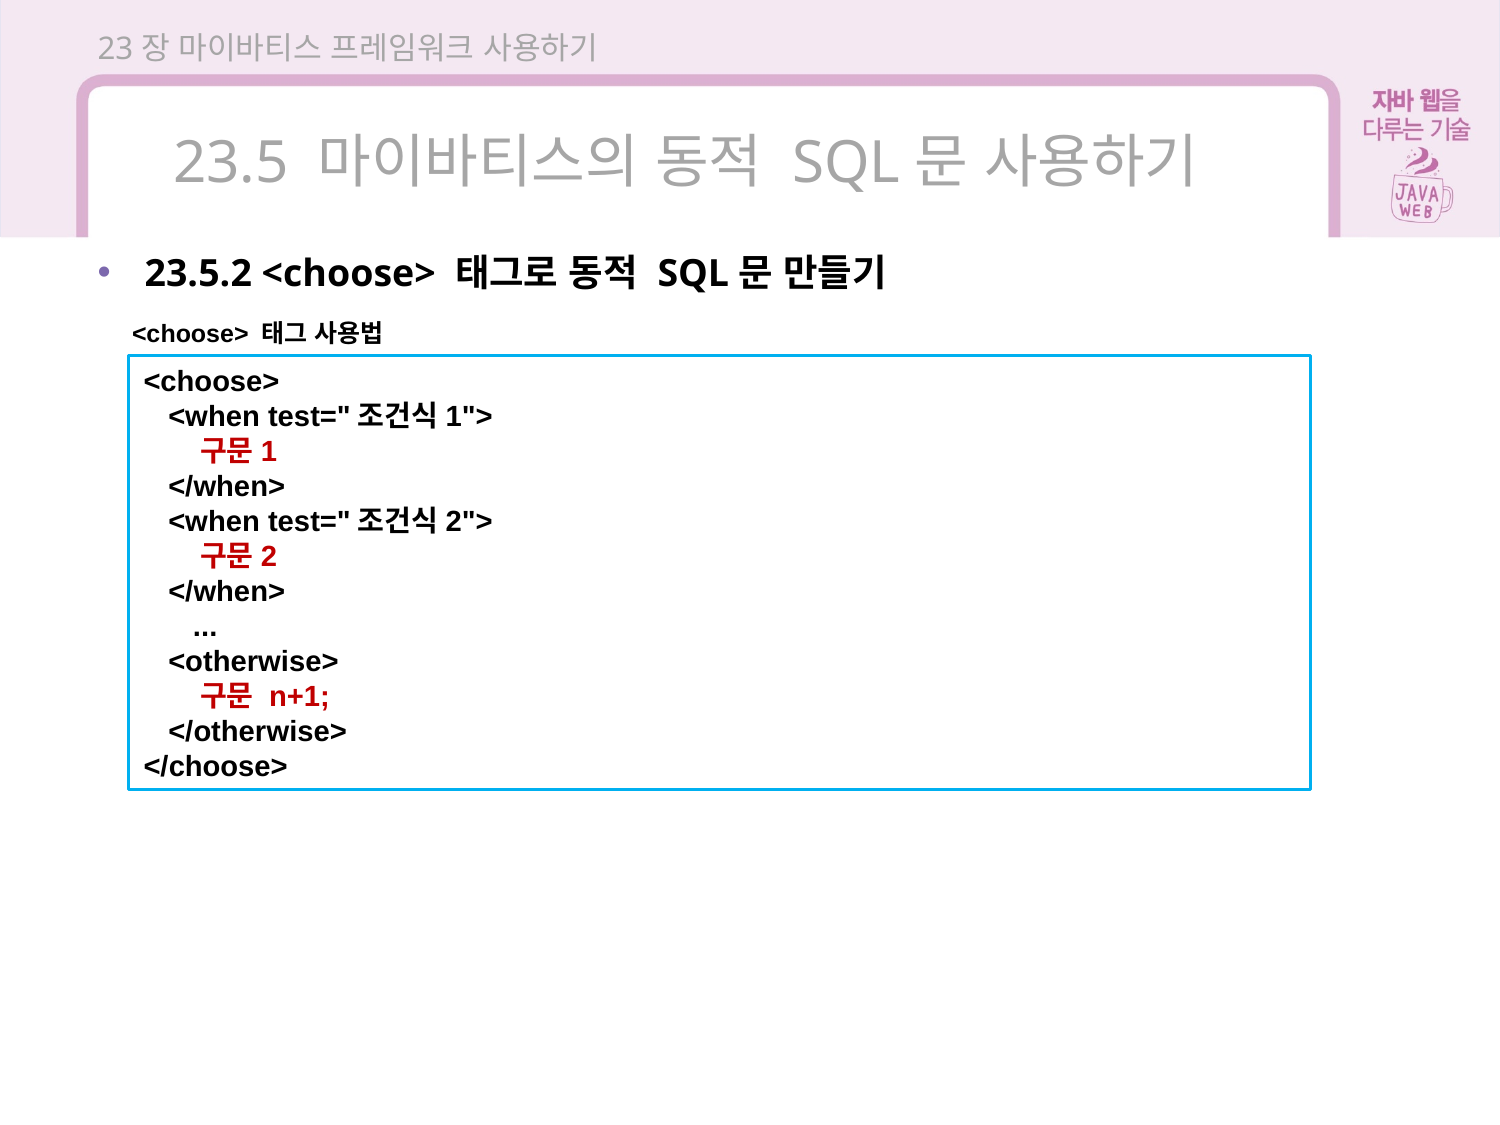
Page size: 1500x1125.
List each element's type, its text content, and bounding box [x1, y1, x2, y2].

picture [0, 0, 1500, 1125]
text_box 23장 마이바티스 프레임워크 사용하기 [82, 0, 1133, 74]
text_box 23.5.2 <choose> 태그로 동적 SQL문 만들기 [82, 218, 1402, 302]
text_box 23.5 마이바티스의 동적 SQL문 사용하기 [104, 117, 1268, 202]
text_box <choose> <when test="조건식1"> 구문1 </when> <when test="조건식2"> 구문2 </when> ... <otherwise> 구문 n+1; </otherwise> </choose> [128, 355, 1311, 790]
text_box <choose> 태그 사용법 [117, 309, 1037, 355]
